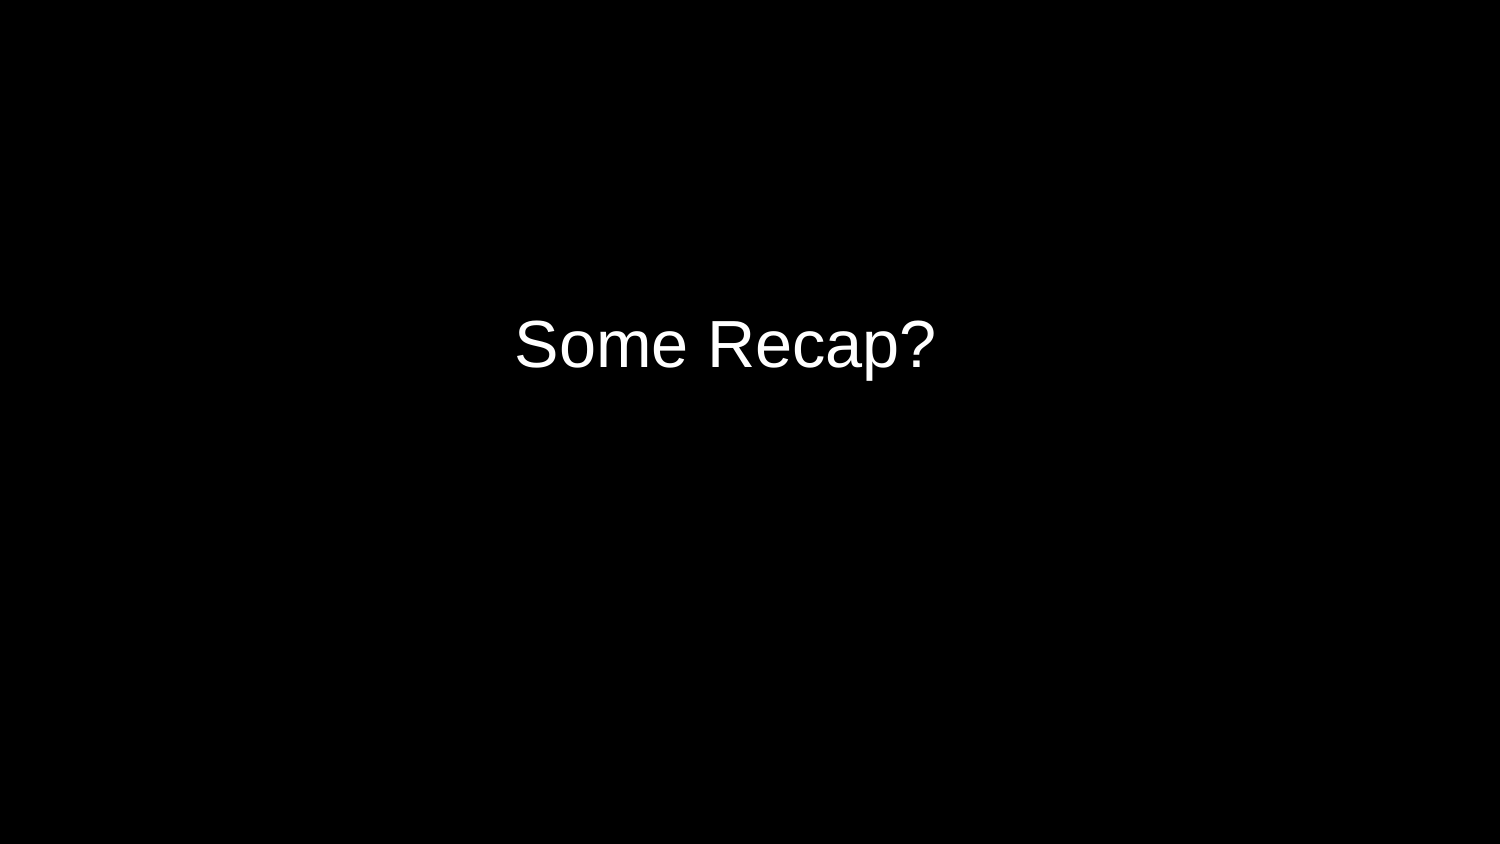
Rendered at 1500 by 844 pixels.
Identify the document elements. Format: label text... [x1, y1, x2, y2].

title Some Recap? [27, 285, 1425, 380]
